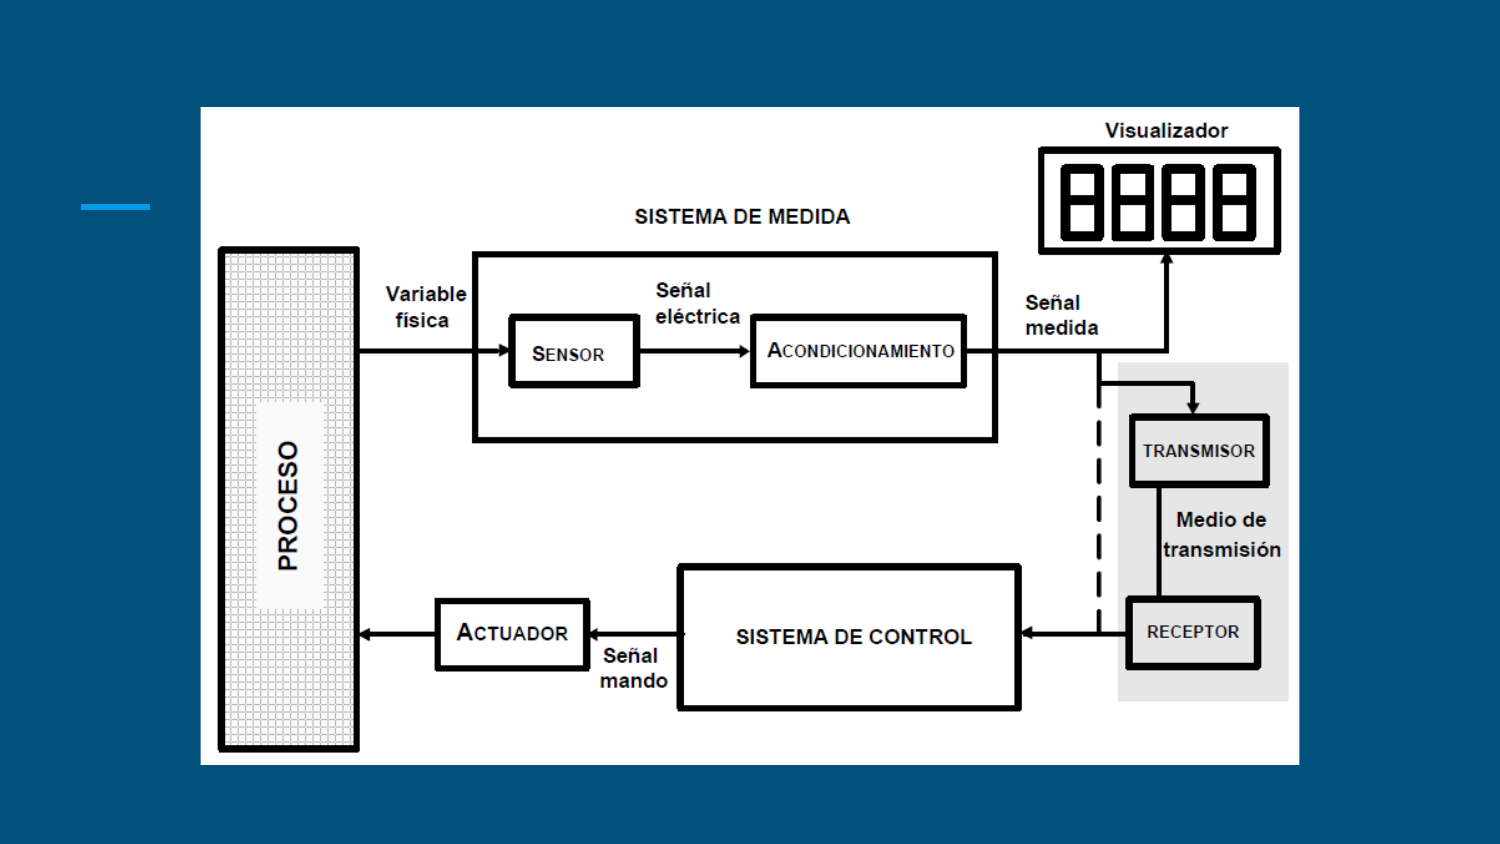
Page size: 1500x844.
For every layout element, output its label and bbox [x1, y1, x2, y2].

picture [201, 108, 1299, 764]
